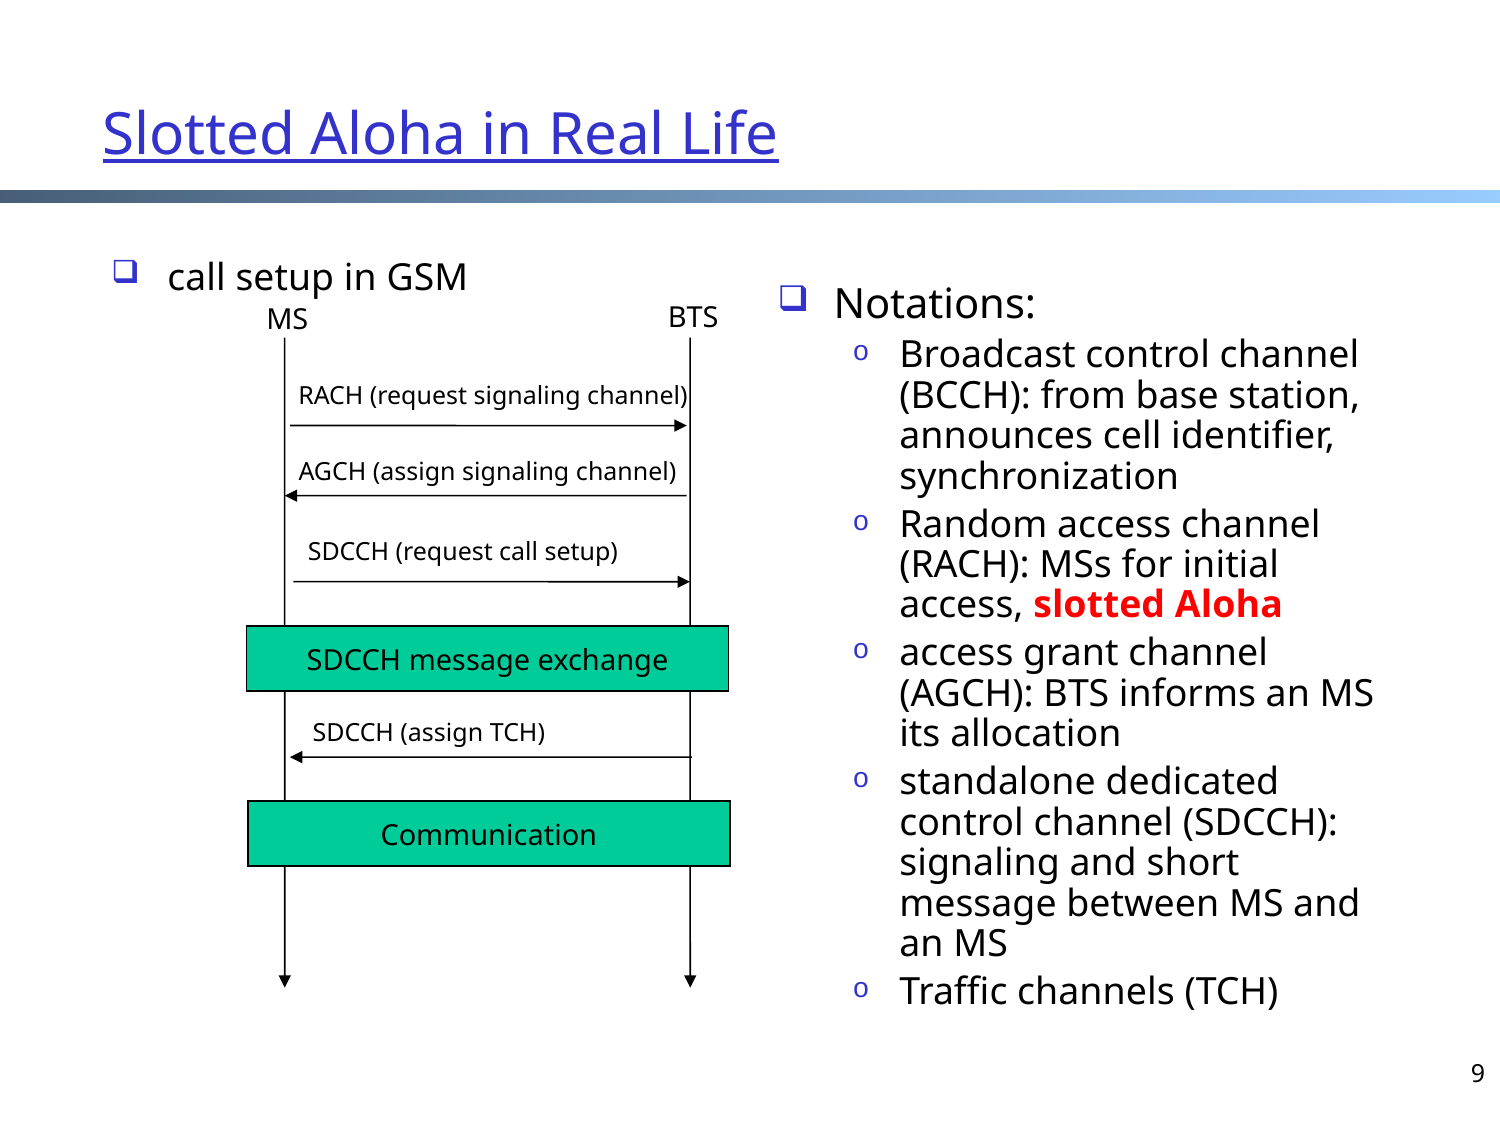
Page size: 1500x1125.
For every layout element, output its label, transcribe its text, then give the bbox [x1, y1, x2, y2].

text_box [278, 866, 291, 988]
text_box SDCCH message exchange [246, 626, 729, 692]
text_box BTS [652, 290, 734, 341]
text_box MS [251, 292, 324, 343]
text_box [284, 447, 688, 496]
list Notations: Broadcast control channel (BCCH): from base station, announces cell identifier, synchronization Random access channel (RACH): MSs for initial access, slotted Aloha access grant channel (AGCH): BTS informs an MS its allocation standalone dedicated control channel (SDCCH): signaling and short message between MS and an MS Traffic channels (TCH) [762, 275, 1418, 1080]
title Slotted Aloha in Real Life [87, 37, 1404, 225]
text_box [284, 371, 703, 426]
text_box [287, 527, 691, 582]
text_box [684, 866, 697, 988]
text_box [289, 709, 692, 758]
text_box [1424, 190, 1428, 203]
list call setup in GSM [96, 250, 722, 1013]
slide_number 9 [1150, 1049, 1500, 1125]
text_box Communication [248, 801, 731, 866]
